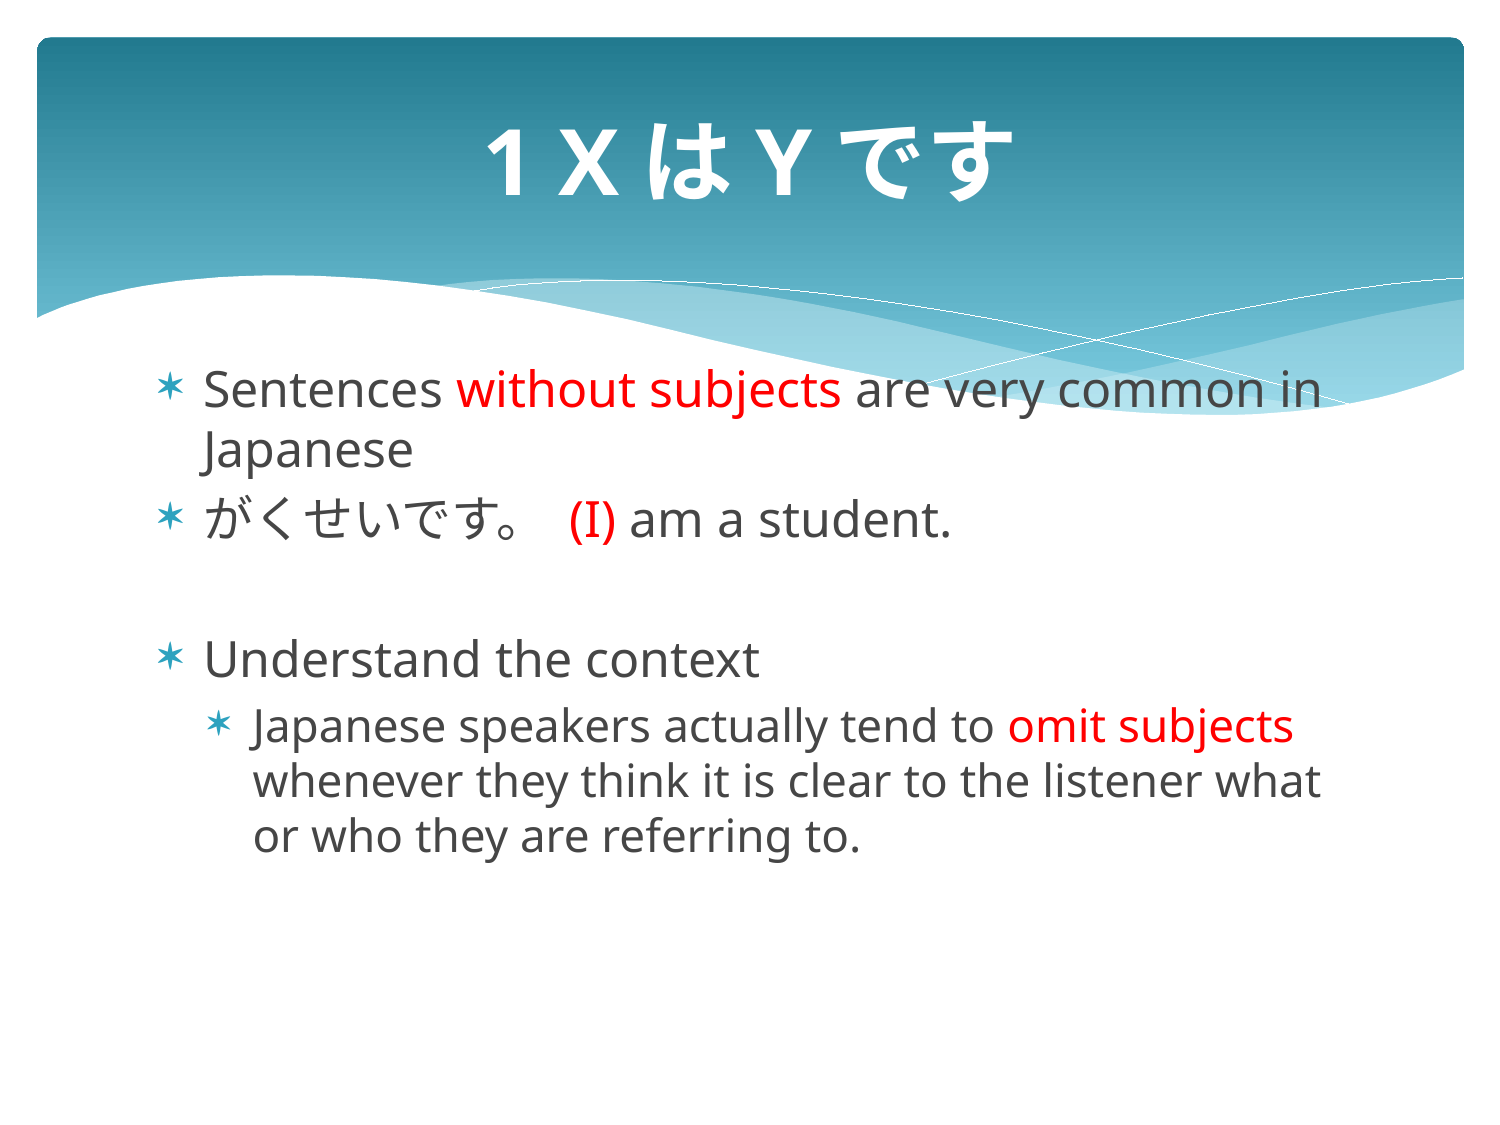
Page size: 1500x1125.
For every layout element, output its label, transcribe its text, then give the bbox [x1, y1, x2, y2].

list Sentences without subjects are very common in Japanese がくせいです。 (I) am a student. Understand the context Japanese speakers actually tend to omit subjects whenever they think it is clear to the listener what or who they are referring to. [143, 350, 1359, 1005]
title 1 XはYです [75, 55, 1425, 261]
